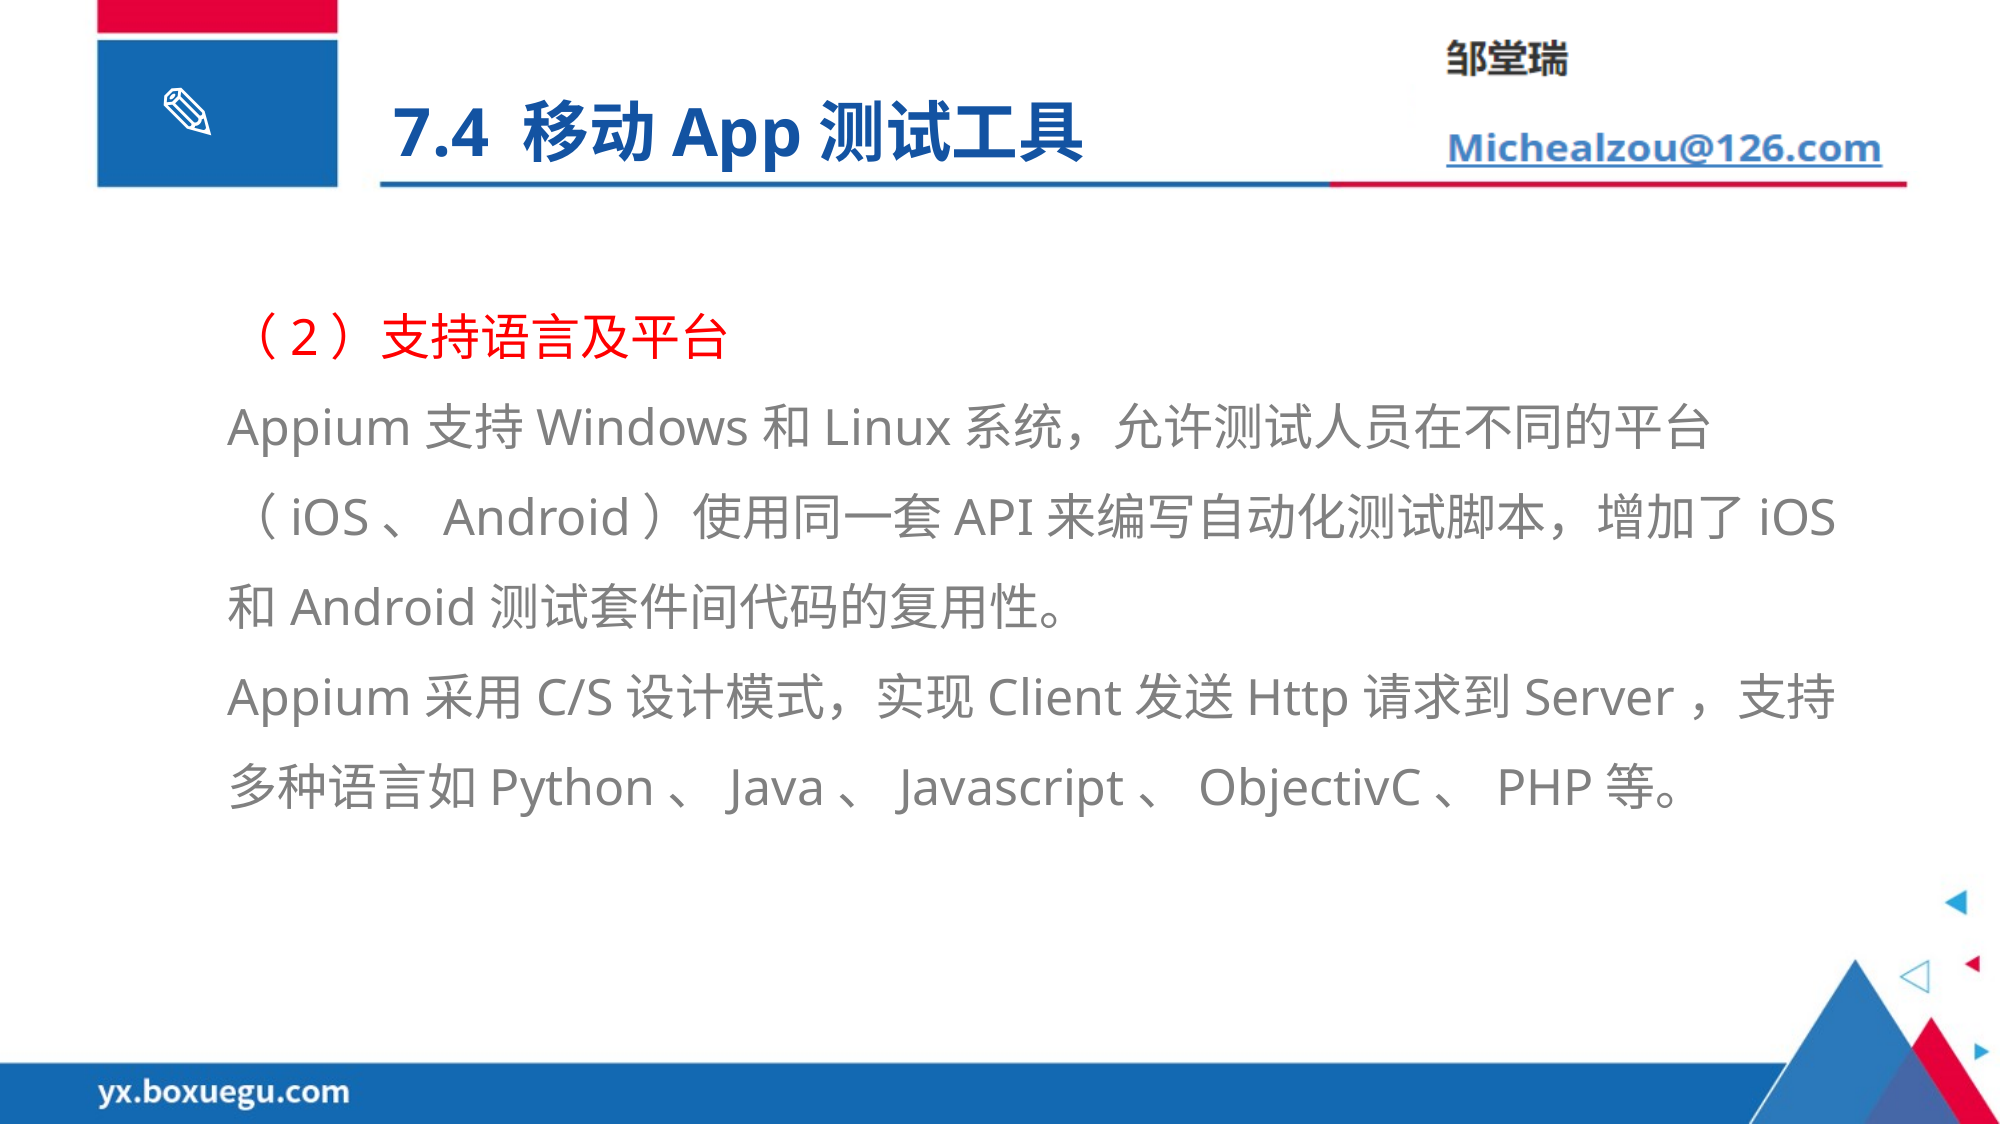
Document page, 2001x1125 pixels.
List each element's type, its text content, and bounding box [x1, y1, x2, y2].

picture [0, 0, 2000, 1124]
text_box （2）支持语言及平台 Appium支持Windows和Linux系统，允许测试人员在不同的平台（iOS、Android）使用同一套API来编写自动化测试脚本，增加了iOS和Android测试套件间代码的复用性。 Appium采用C/S设计模式，实现Client发送Http请求到Server，支持多种语言如Python、Java、Javascript、ObjectivC、PHP等。 [213, 268, 1897, 877]
text_box 7.4 移动App测试工具 [379, 82, 1129, 177]
